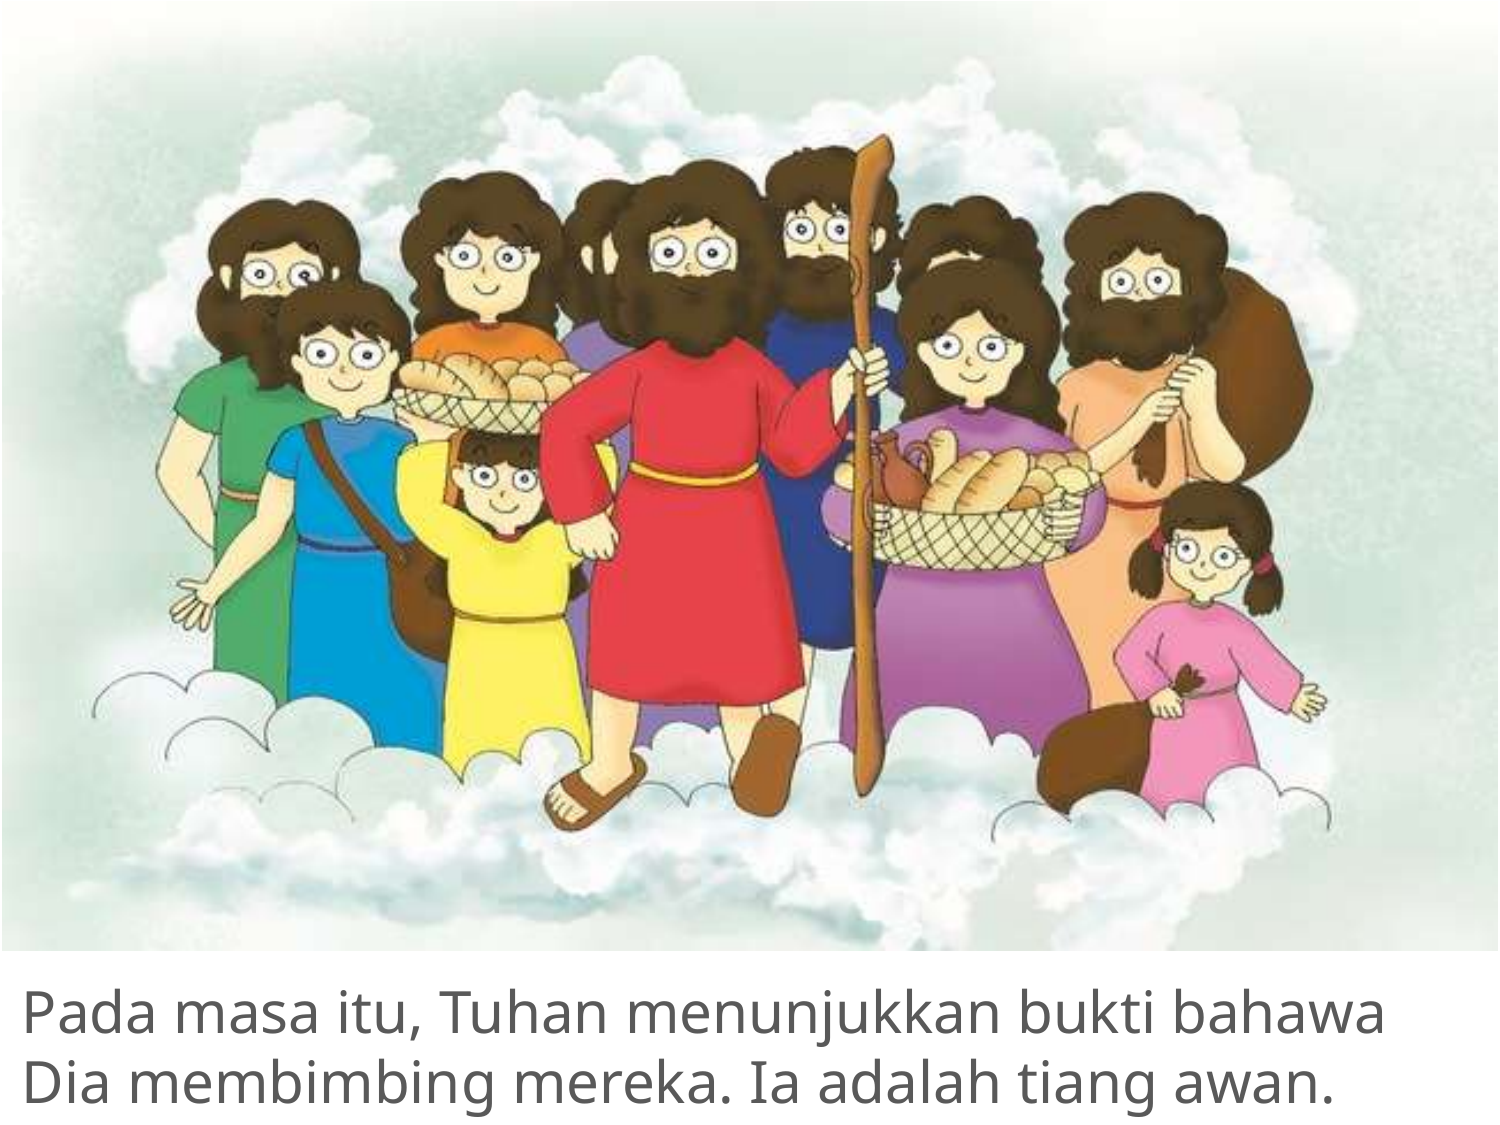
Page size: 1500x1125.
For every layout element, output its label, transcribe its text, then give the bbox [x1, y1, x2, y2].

picture [1, 1, 1498, 951]
text_box Pada masa itu, Tuhan menunjukkan bukti bahawa Dia membimbing mereka. Ia adalah tiang awan. [7, 967, 1493, 1123]
